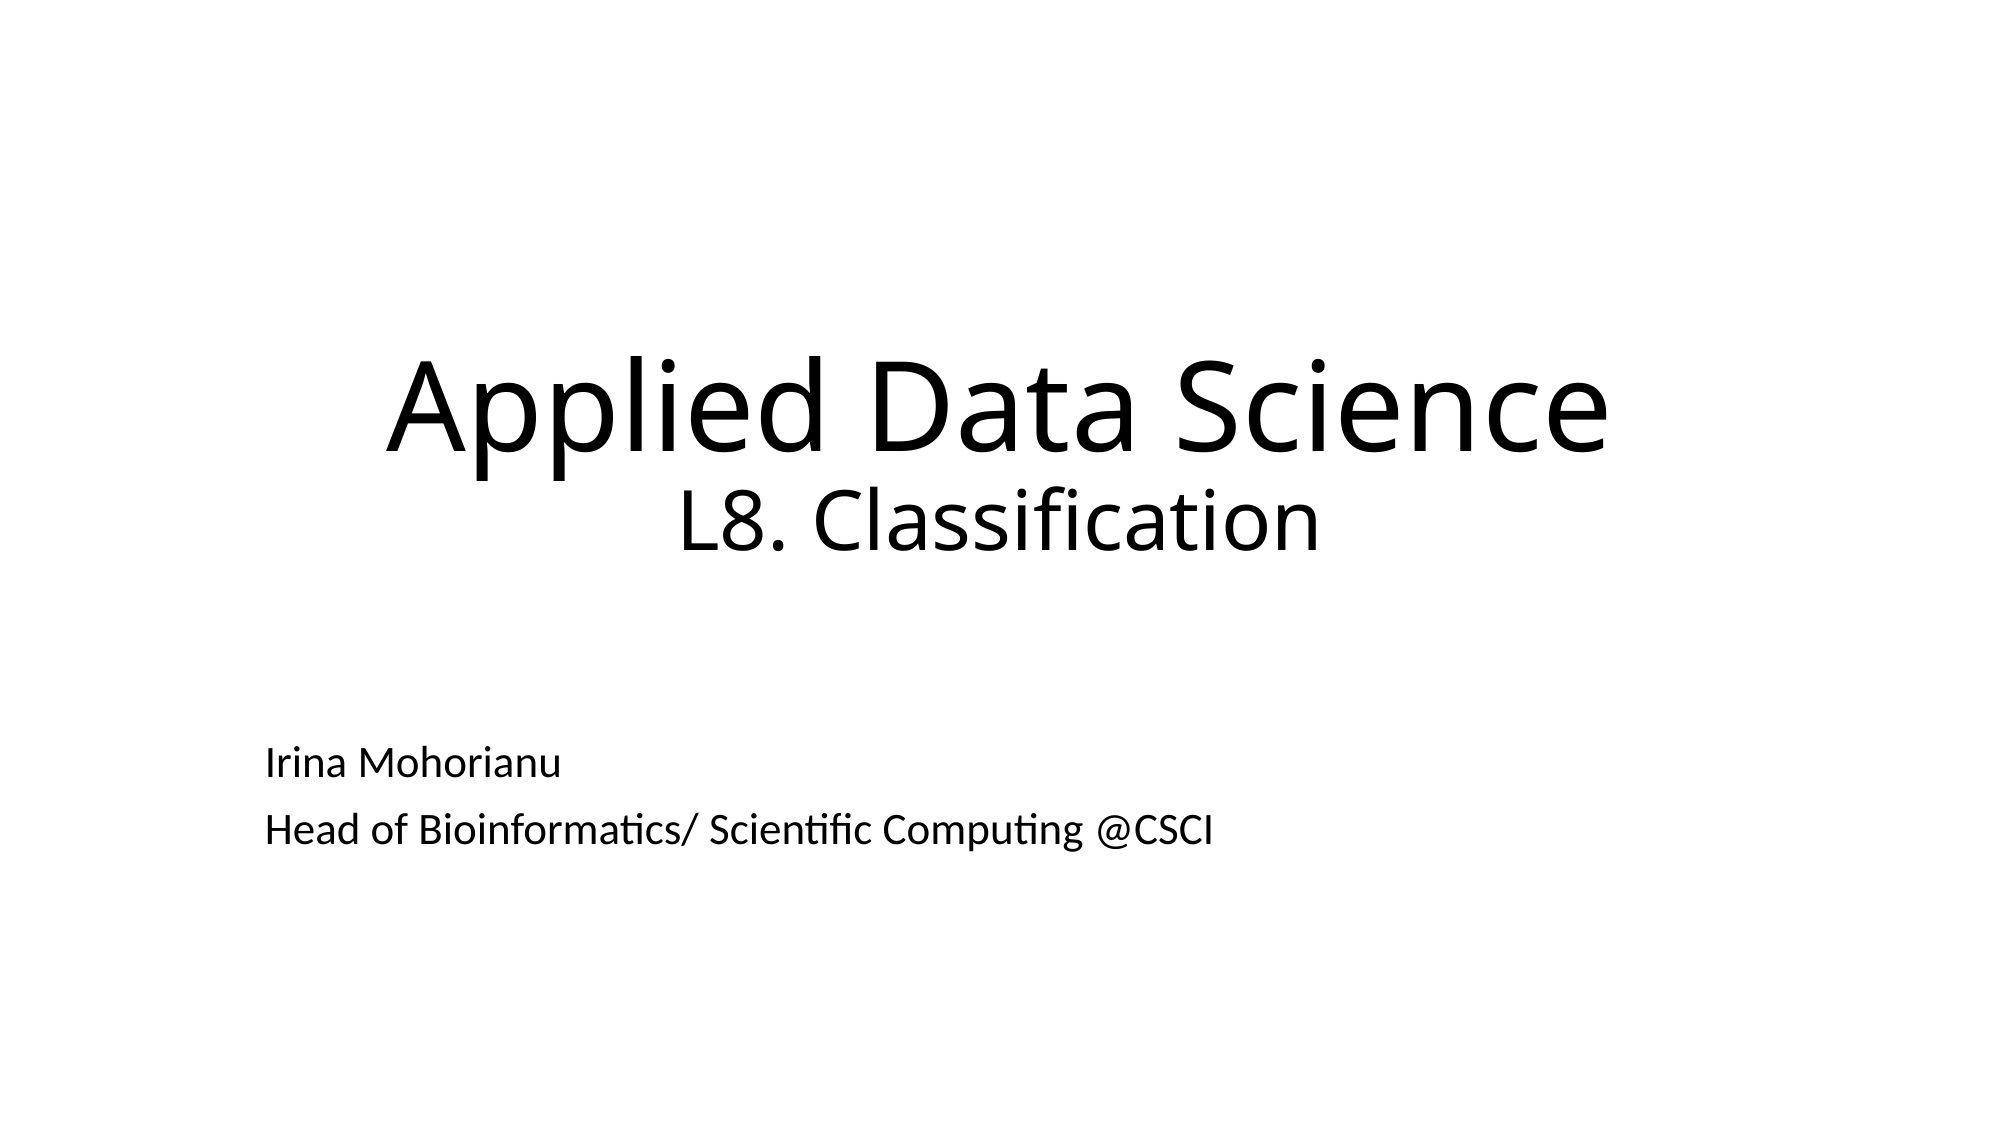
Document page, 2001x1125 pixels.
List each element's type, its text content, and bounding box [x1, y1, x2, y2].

subtitle Irina Mohorianu Head of Bioinformatics/ Scientific Computing @CSCI [249, 590, 1750, 863]
title Applied Data Science L8. Classification [249, 184, 1750, 576]
